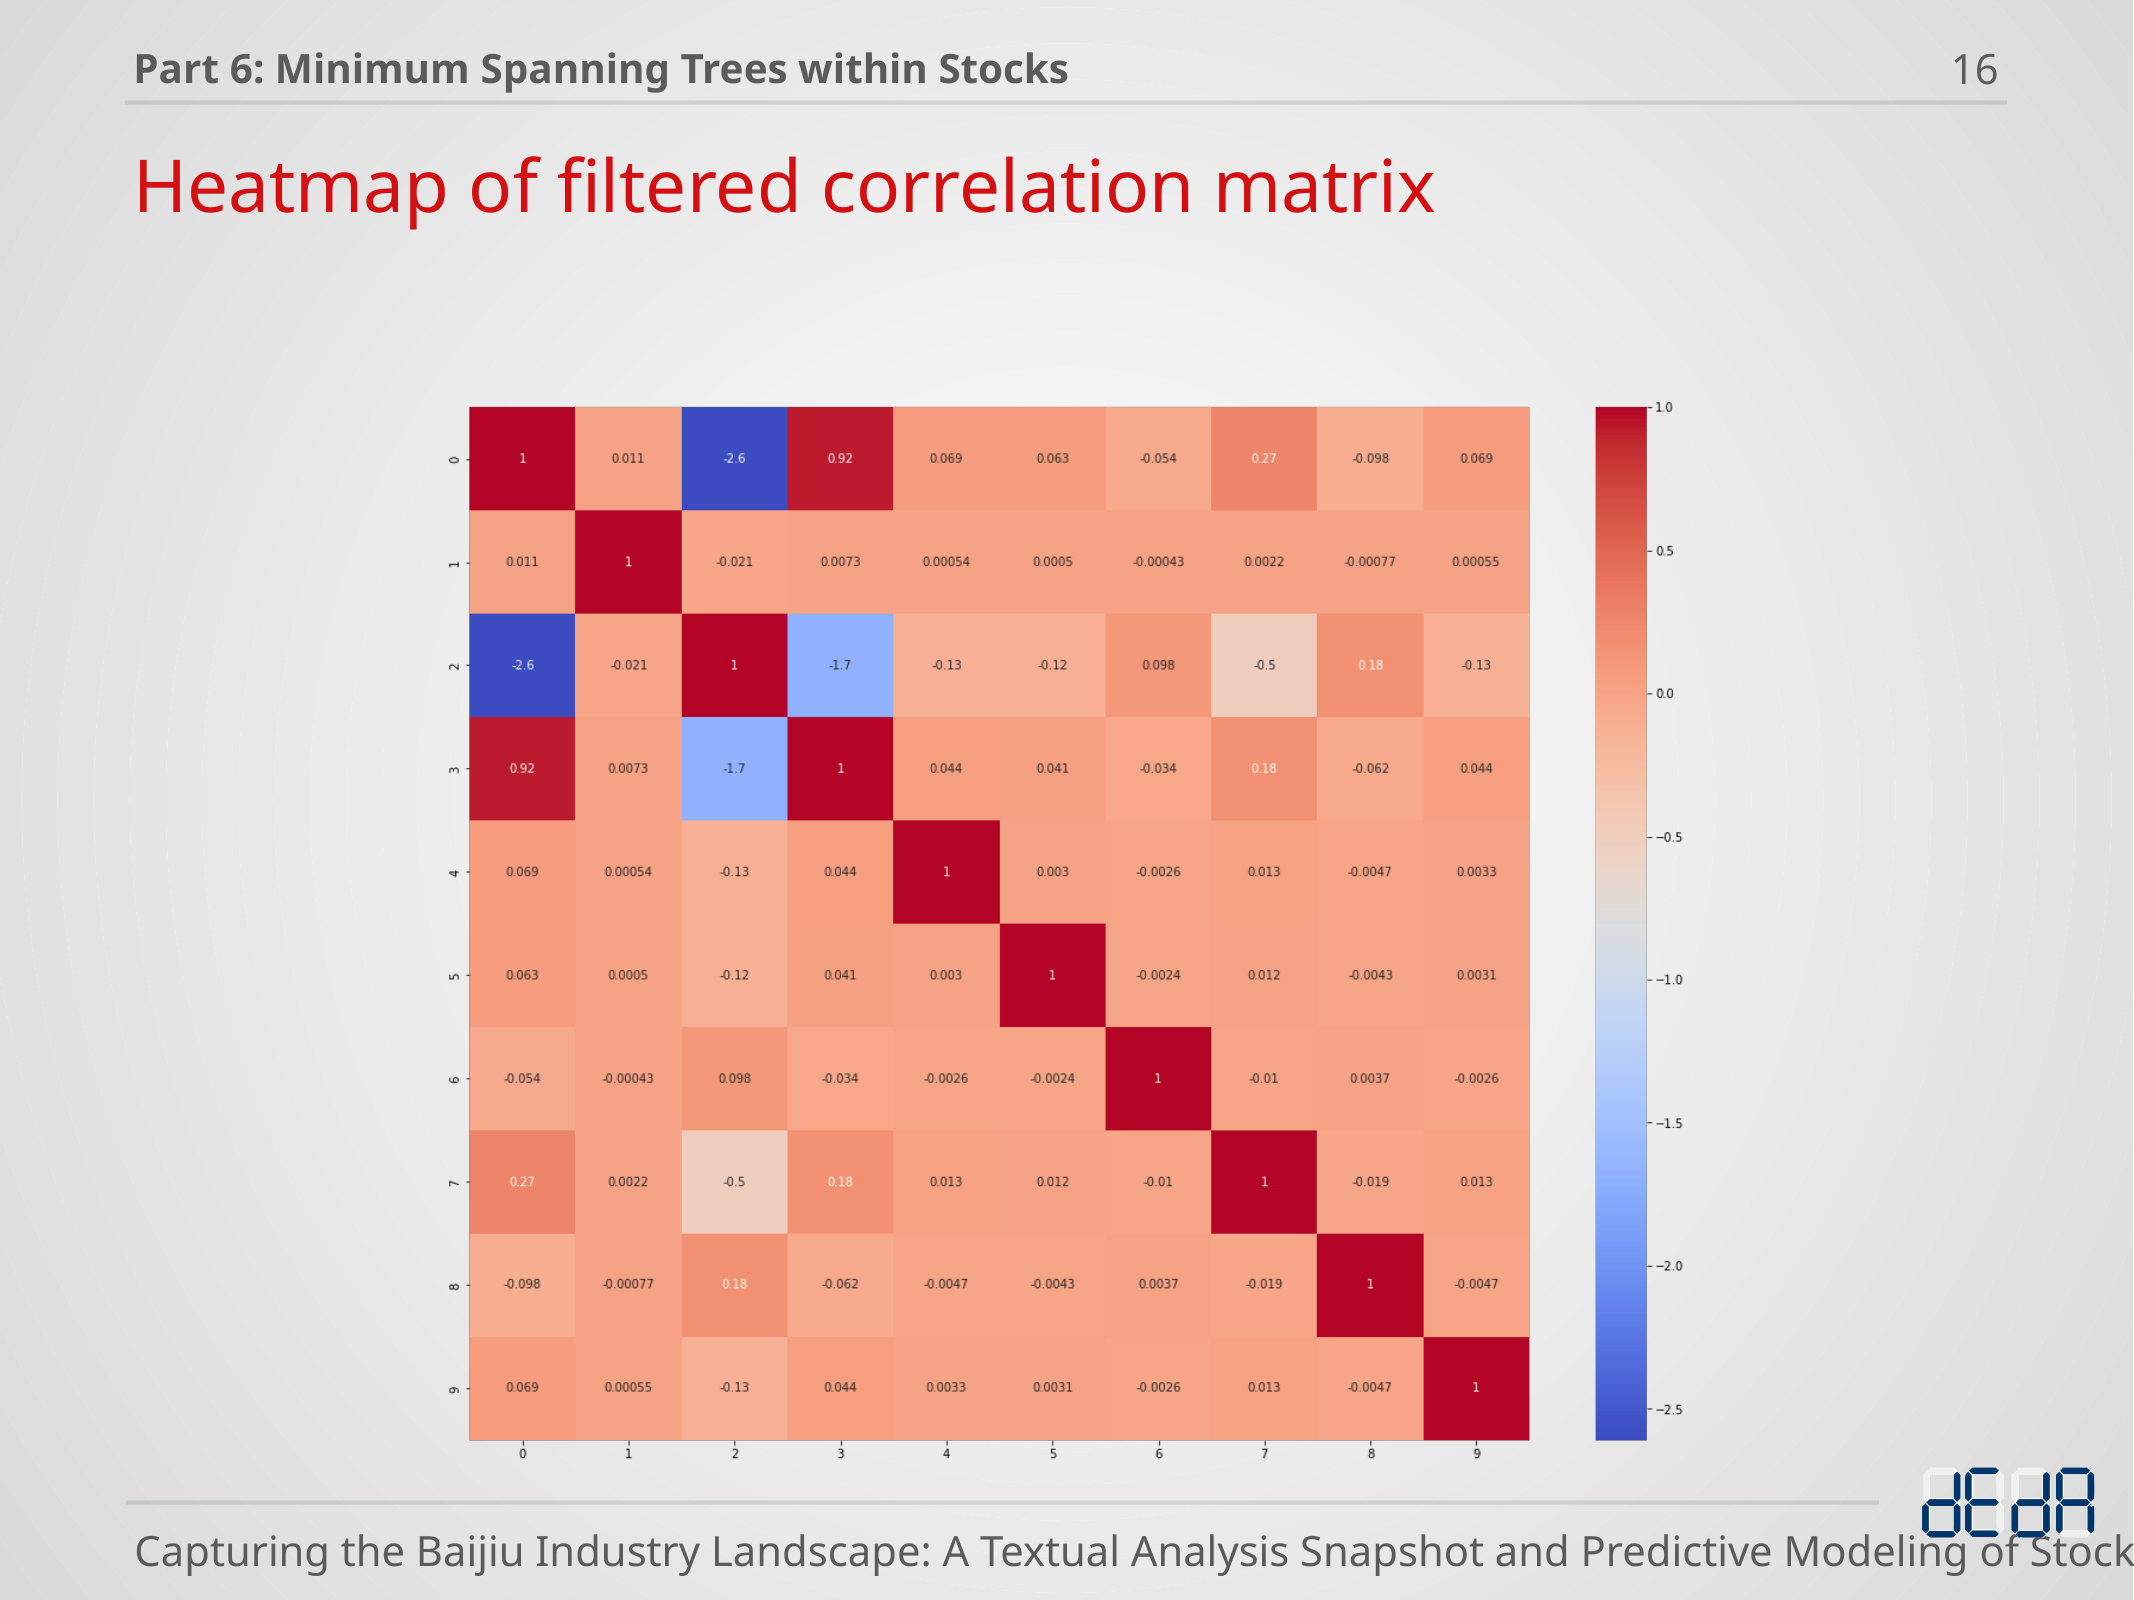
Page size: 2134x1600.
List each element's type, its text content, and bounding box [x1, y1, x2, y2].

list Part 6: Minimum Spanning Trees within Stocks [124, 34, 1866, 101]
picture [2010, 1467, 2051, 1538]
title Heatmap of filtered correlation matrix [124, 130, 2006, 251]
picture [2055, 1467, 2095, 1538]
picture [1921, 1467, 1962, 1538]
slide_number 16 [1925, 34, 2008, 101]
picture [441, 394, 1693, 1469]
picture [1965, 1467, 2004, 1538]
